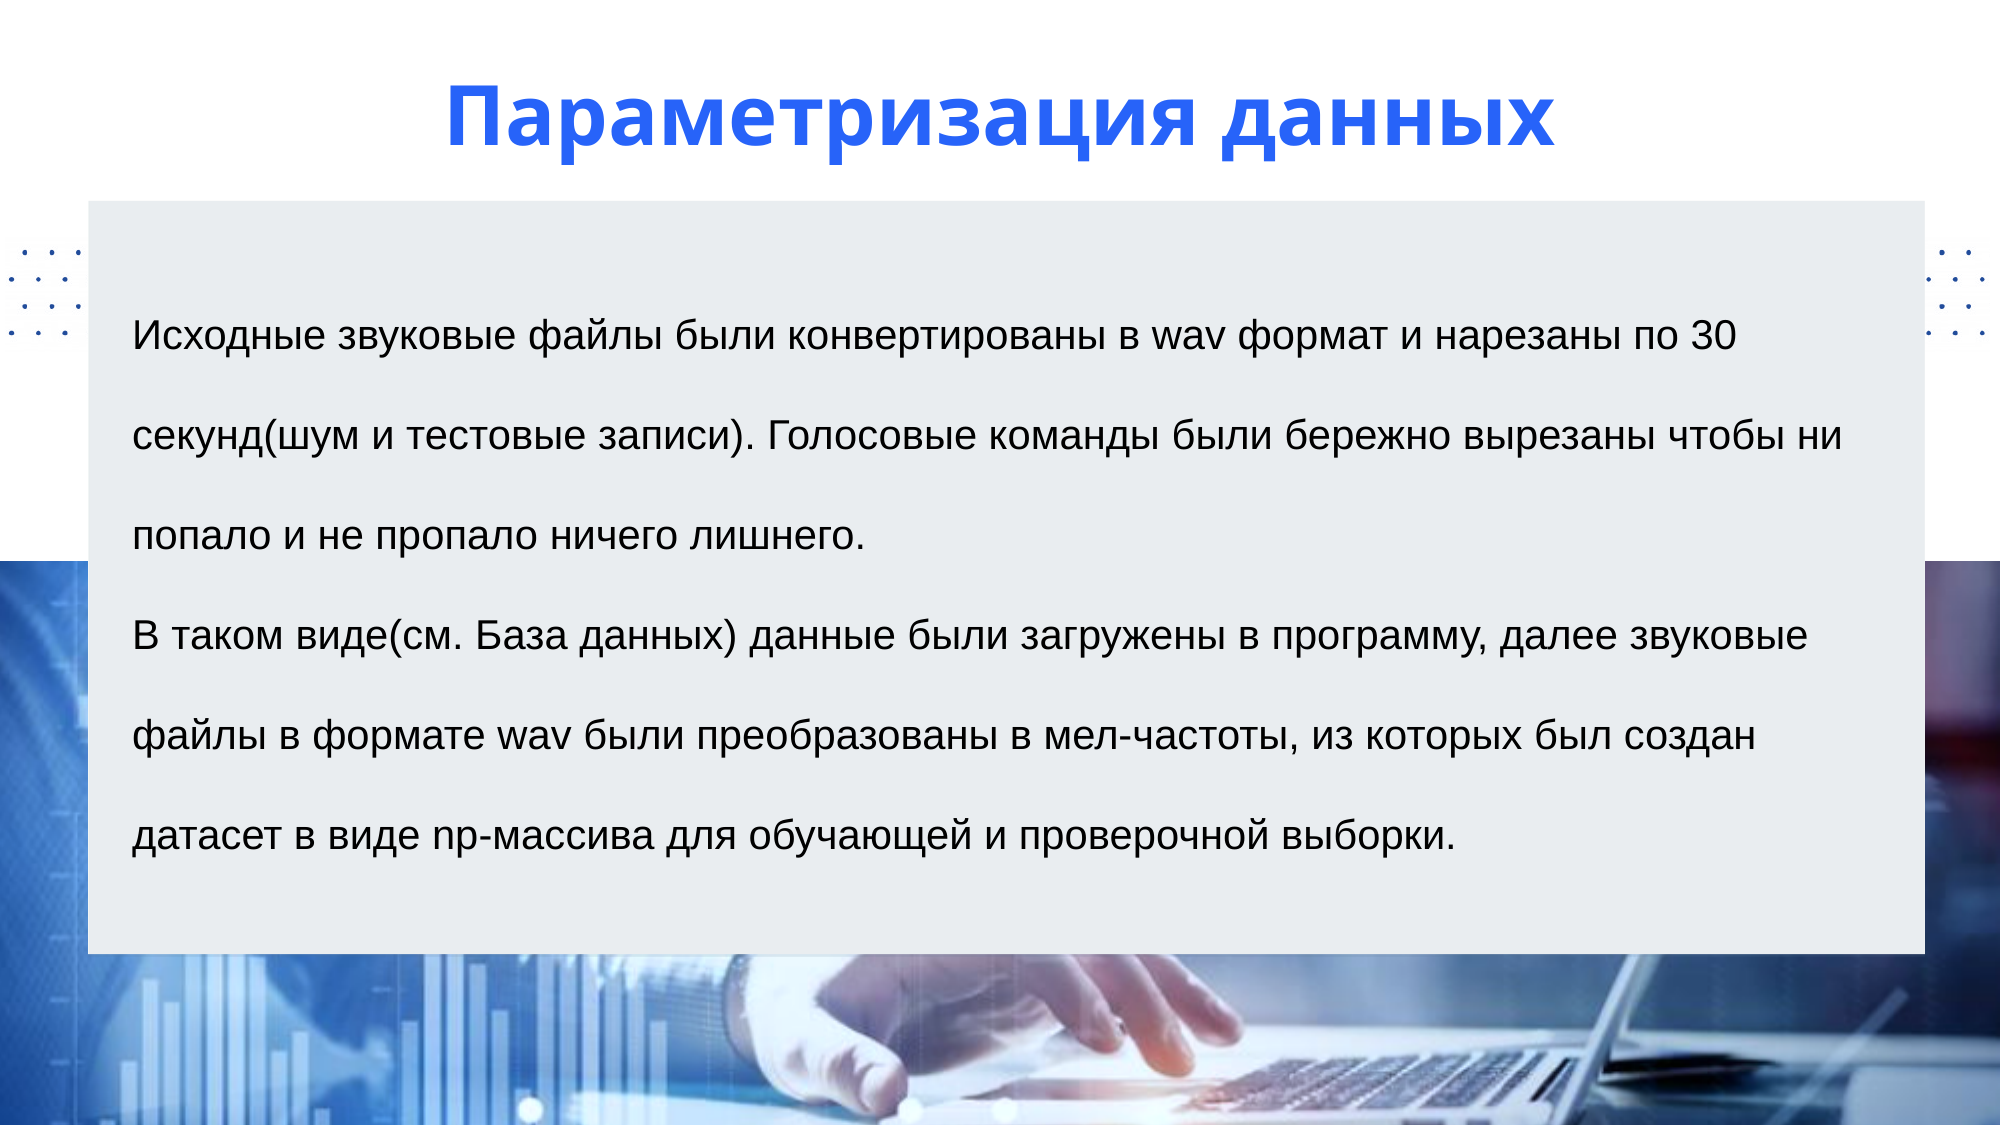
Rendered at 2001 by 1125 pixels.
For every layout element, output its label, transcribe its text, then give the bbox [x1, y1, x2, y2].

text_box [5, 235, 81, 353]
text_box Параметризация данных [0, 50, 2000, 170]
picture [0, 200, 2000, 1125]
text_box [1932, 235, 1990, 353]
